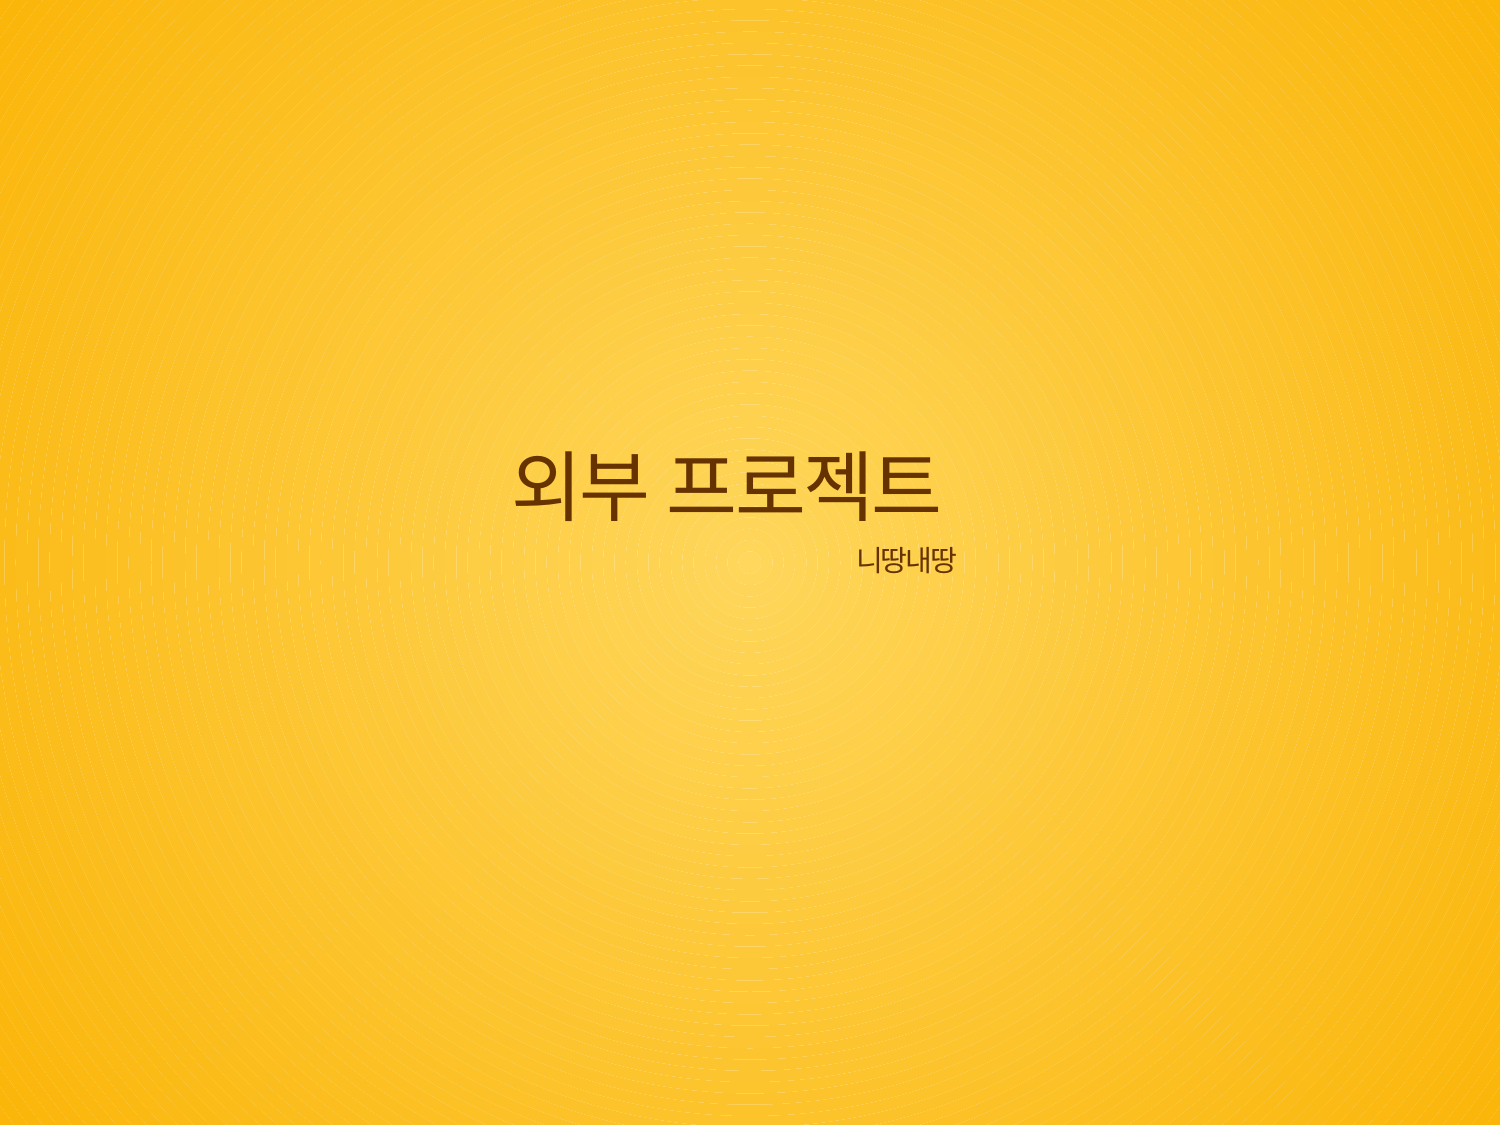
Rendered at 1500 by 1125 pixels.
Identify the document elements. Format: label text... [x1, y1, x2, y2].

text_box 외부 프로젝트 [403, 384, 1051, 538]
text_box 니땅내땅 [805, 517, 1008, 586]
